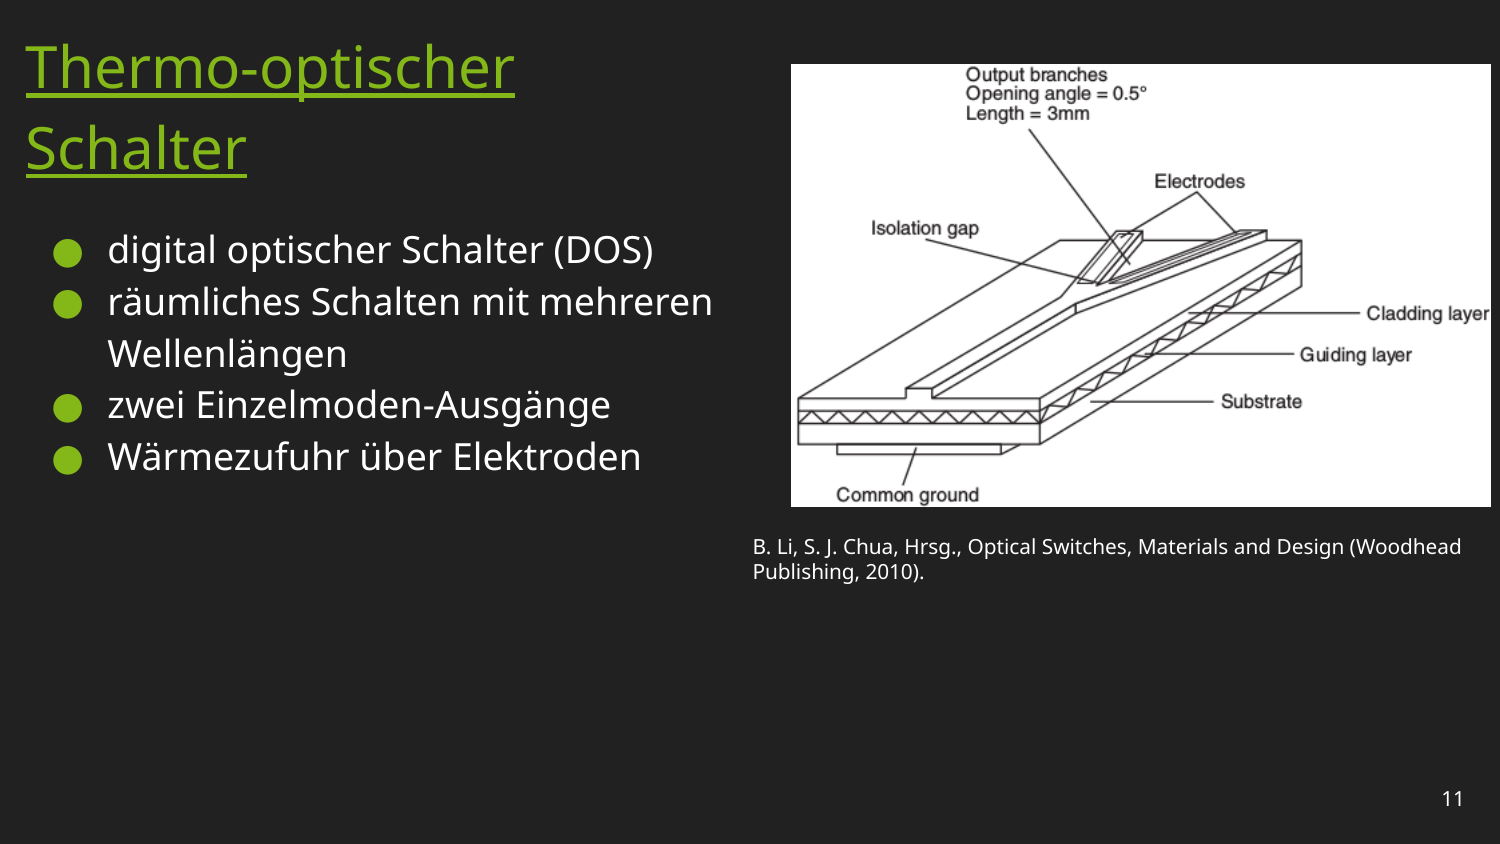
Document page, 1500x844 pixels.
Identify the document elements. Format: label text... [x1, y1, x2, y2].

picture [791, 63, 1491, 508]
slide_number ‹#› [1389, 764, 1480, 830]
list digital optischer Schalter (DOS) räumliches Schalten mit mehreren Wellenlängen zwei Einzelmoden-Ausgänge Wärmezufuhr über Elektroden [17, 204, 847, 659]
text_box B. Li, S. J. Chua, Hrsg., Optical Switches, Materials and Design (Woodhead Publishing, 2010). [737, 518, 1491, 584]
title Thermo-optischer Schalter [10, 4, 750, 99]
